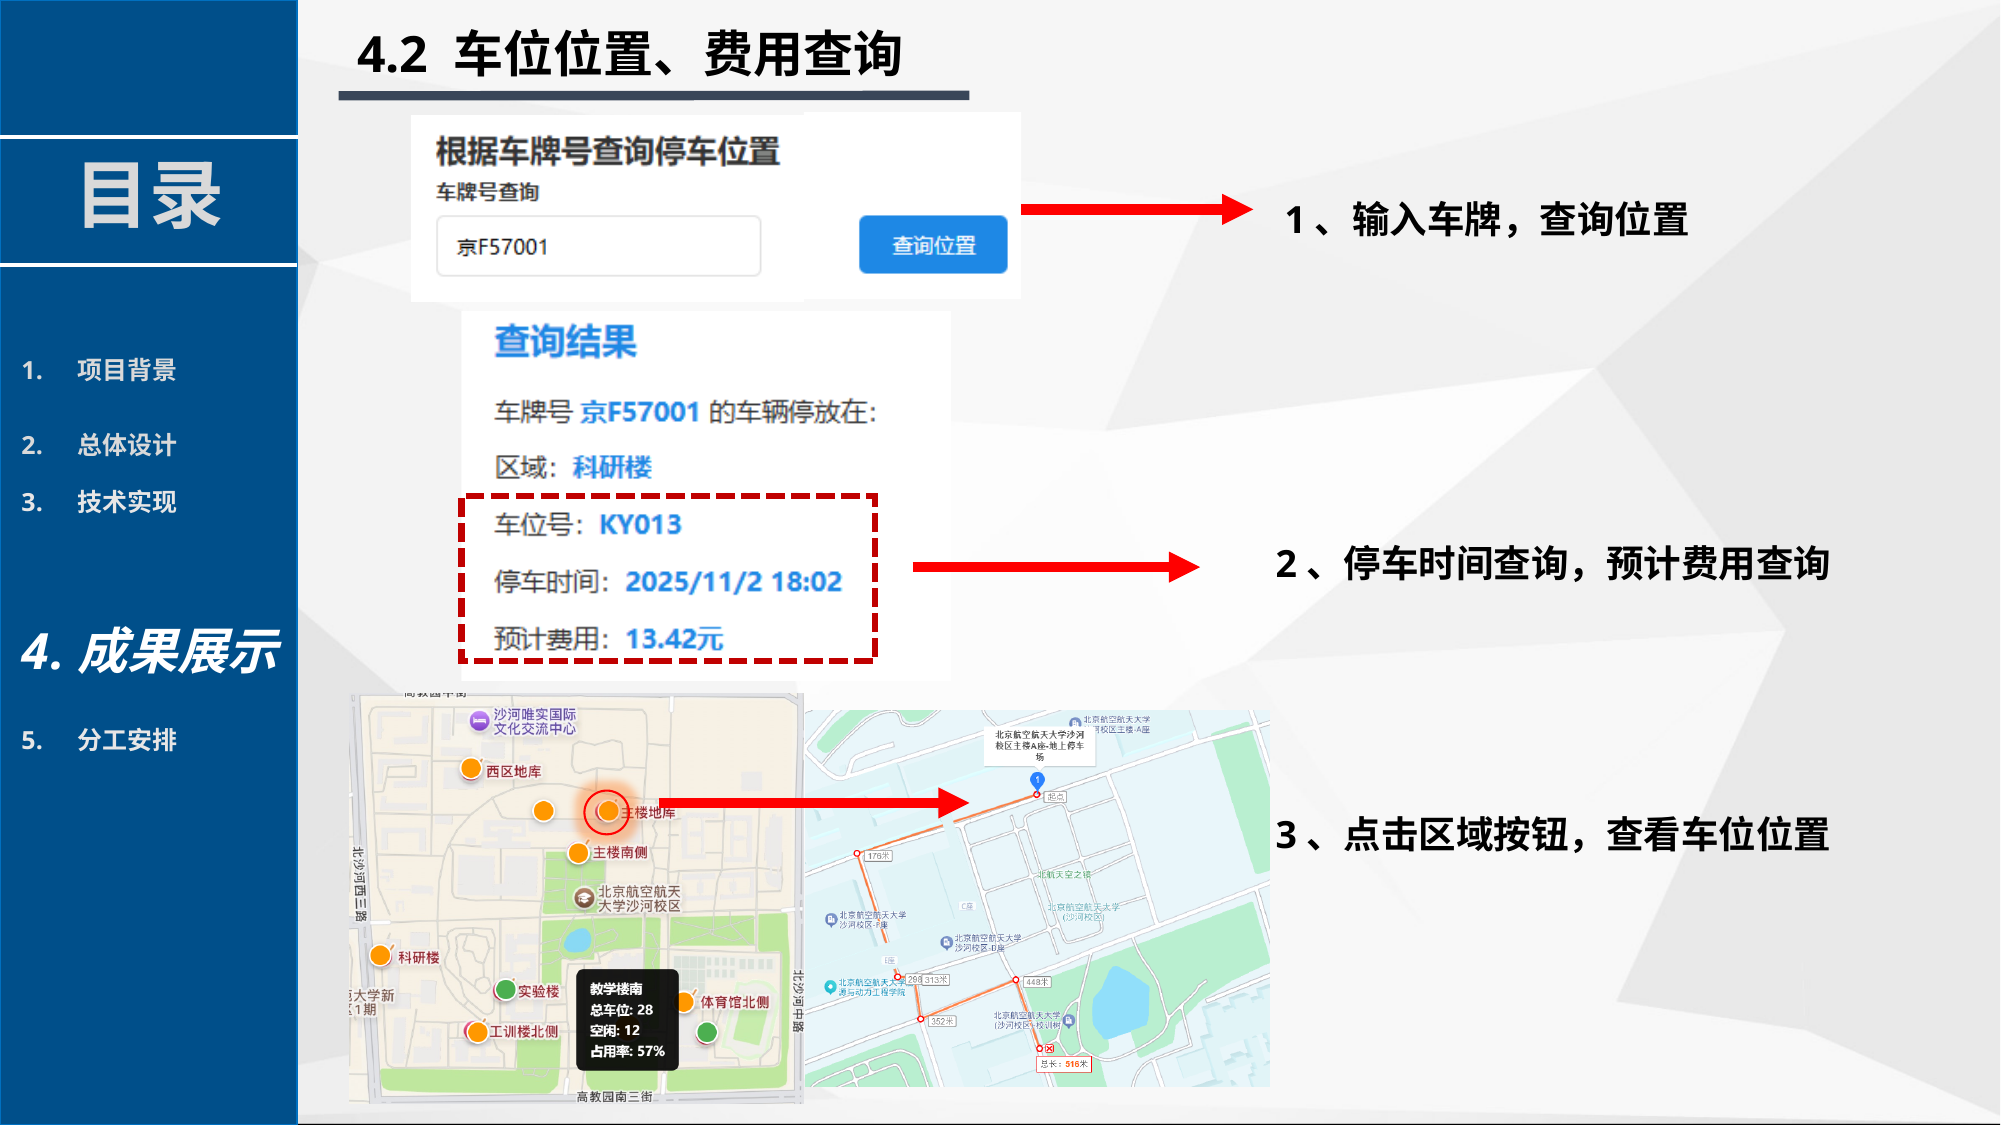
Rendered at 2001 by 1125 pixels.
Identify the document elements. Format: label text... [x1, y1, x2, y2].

text_box 2、停车时间查询，预计费用查询 [1260, 532, 1856, 592]
text_box [0, 265, 298, 1125]
picture [298, 0, 2001, 1125]
text_box 1、输入车牌，查询位置 [1269, 188, 1828, 249]
text_box [0, 0, 298, 135]
text_box 项目背景 总体设计 技术实现 成果展示 分工安排 [6, 302, 298, 762]
text_box 3、点击区域按钮，查看车位位置 [1270, 804, 1879, 864]
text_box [0, 136, 298, 265]
text_box 4.2 车位位置、费用查询 [342, 15, 941, 91]
